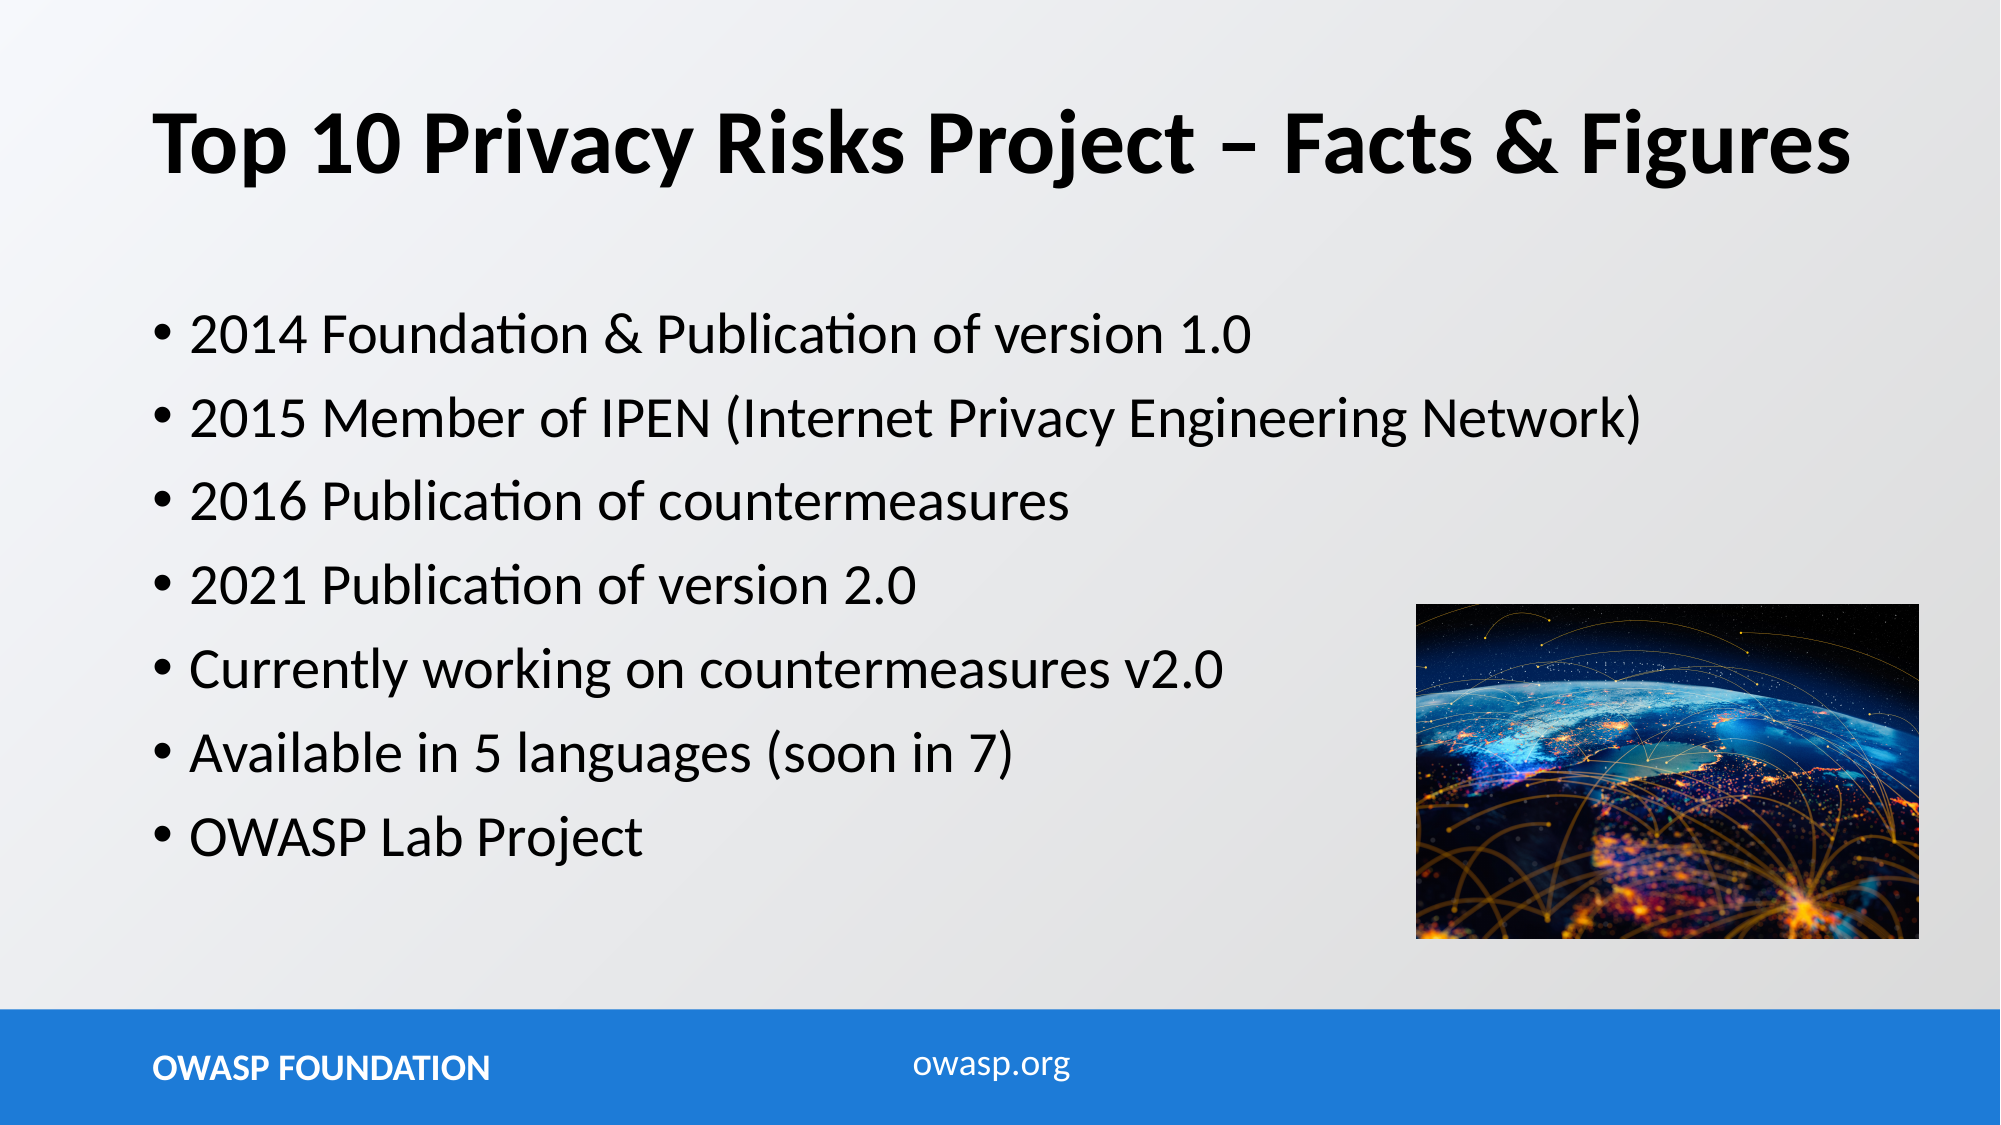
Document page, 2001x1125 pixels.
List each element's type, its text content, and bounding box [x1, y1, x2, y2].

list 2014 Foundation & Publication of version 1.0 2015 Member of IPEN (Internet Privacy Engineering Network) 2016 Publication of countermeasures 2021 Publication of version 2.0 Currently working on countermeasures v2.0 Available in 5 languages (soon in 7) OWASP Lab Project [137, 295, 1863, 1010]
picture [1416, 604, 1919, 939]
title Top 10 Privacy Risks Project – Facts & Figures [137, 35, 1875, 253]
